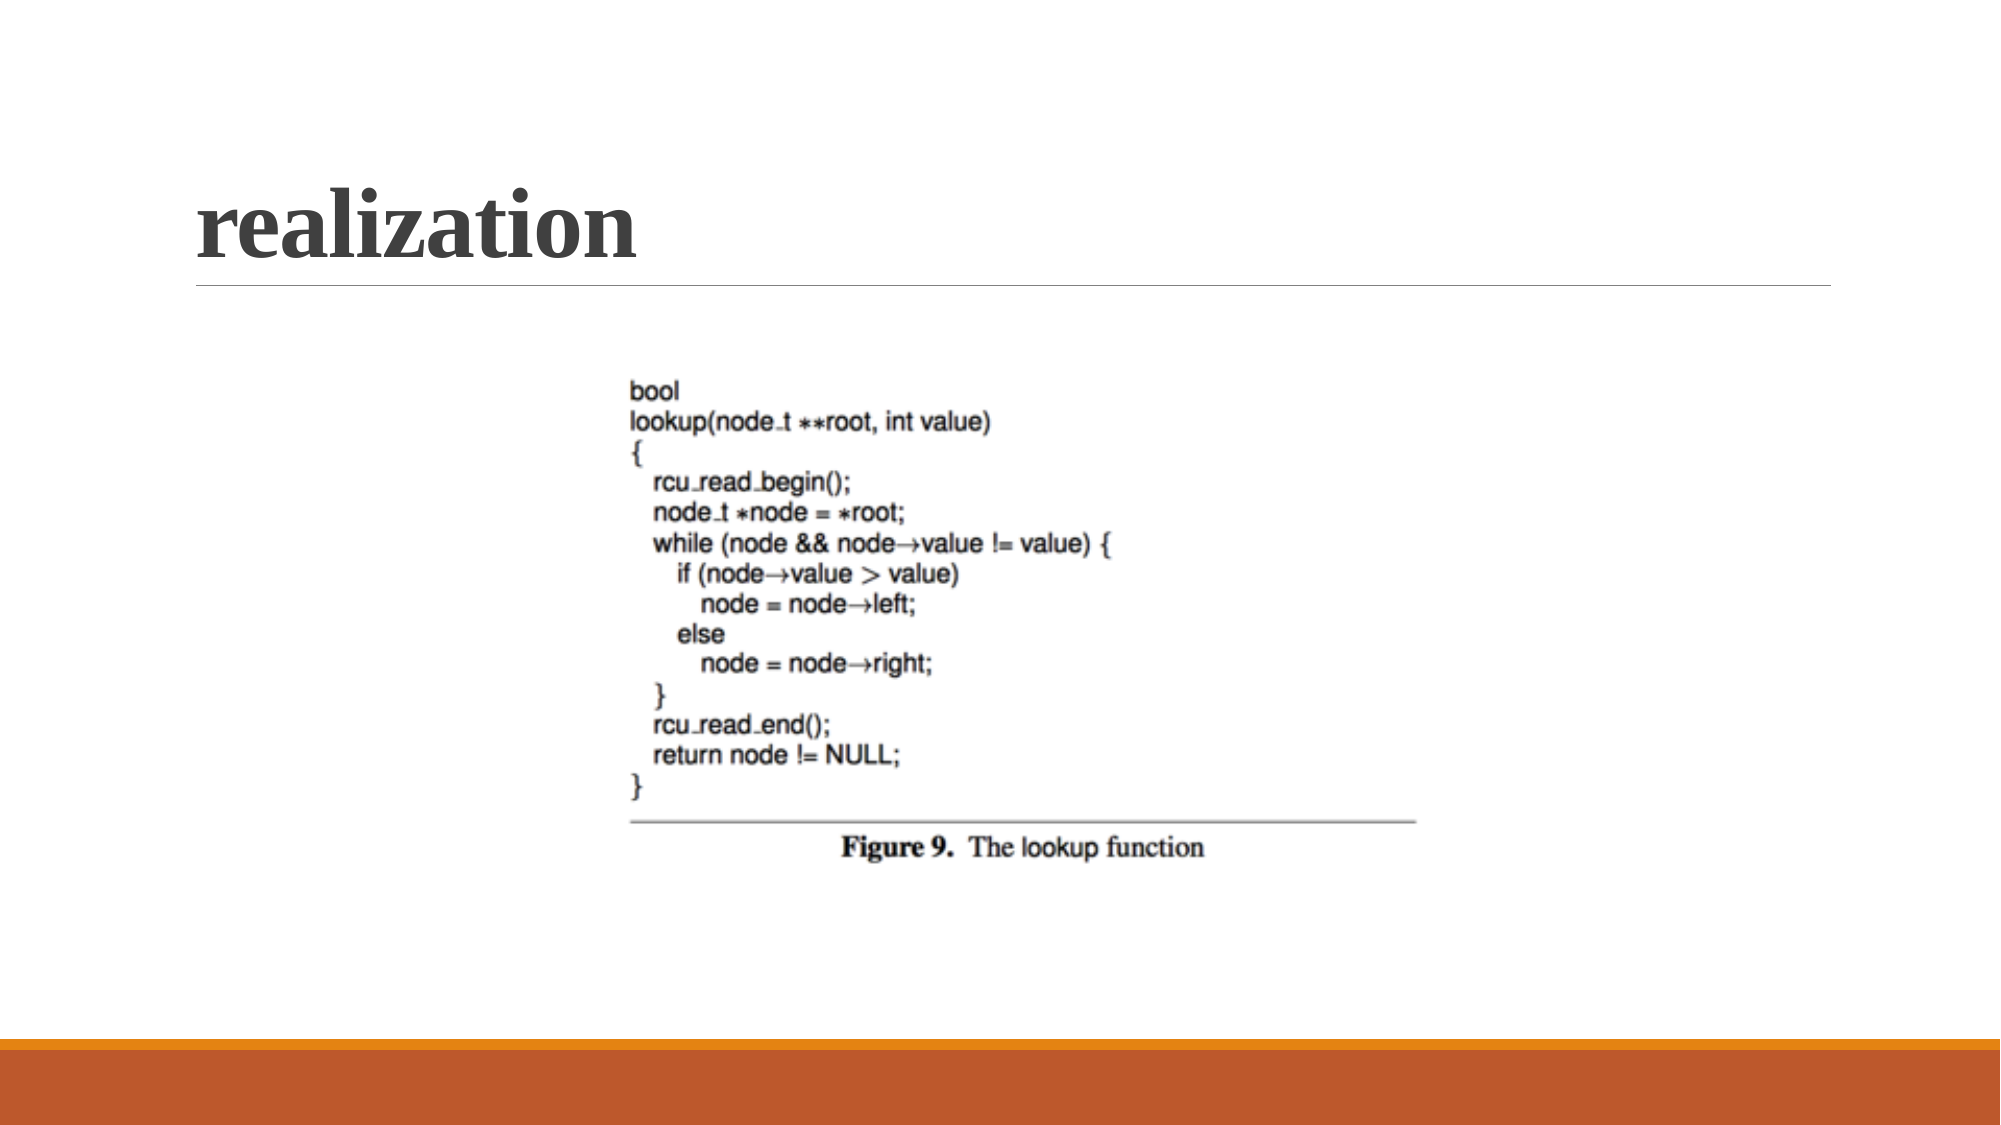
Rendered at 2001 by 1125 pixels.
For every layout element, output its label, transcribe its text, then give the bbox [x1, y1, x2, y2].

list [577, 347, 1433, 918]
title realization [180, 47, 1830, 285]
